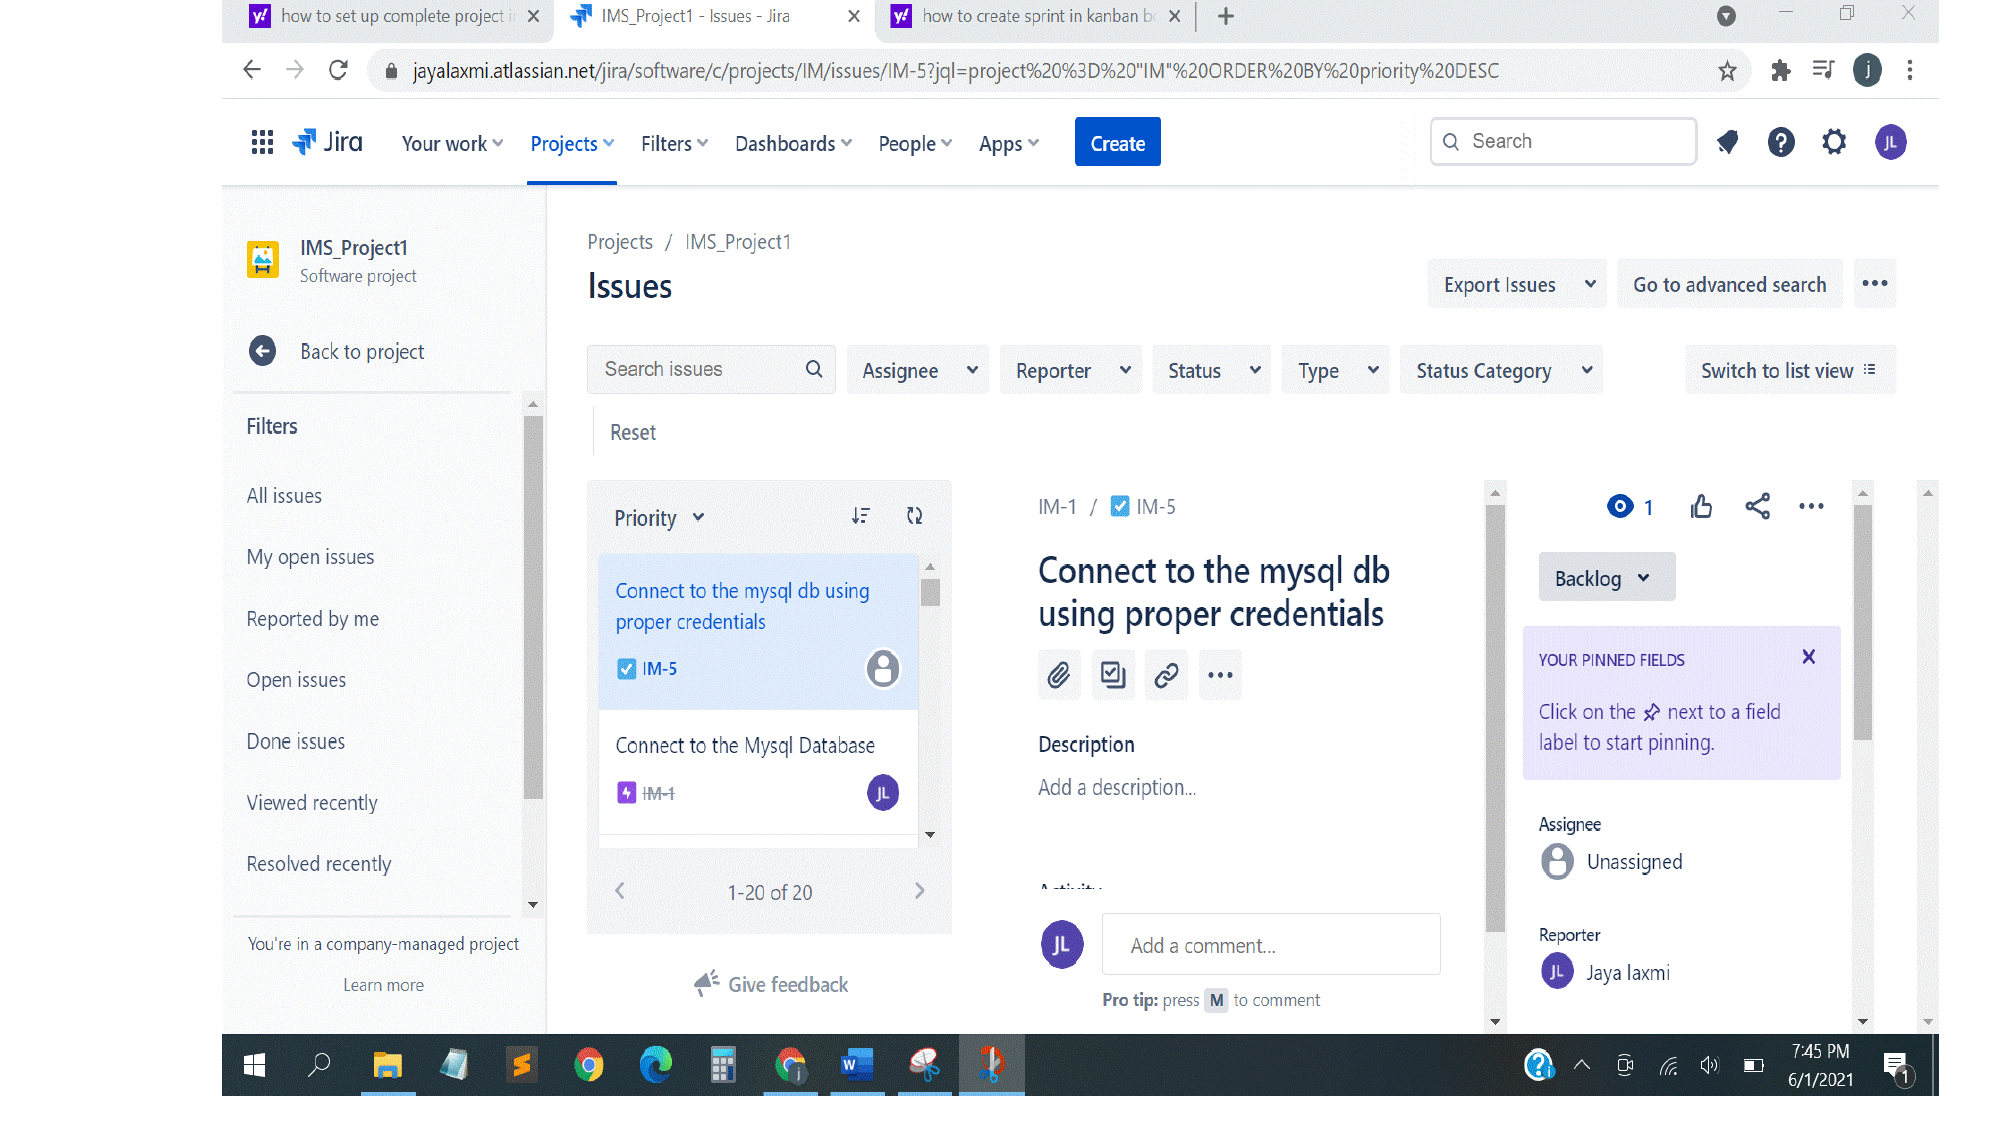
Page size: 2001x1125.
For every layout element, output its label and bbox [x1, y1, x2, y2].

picture [222, 0, 1939, 1096]
